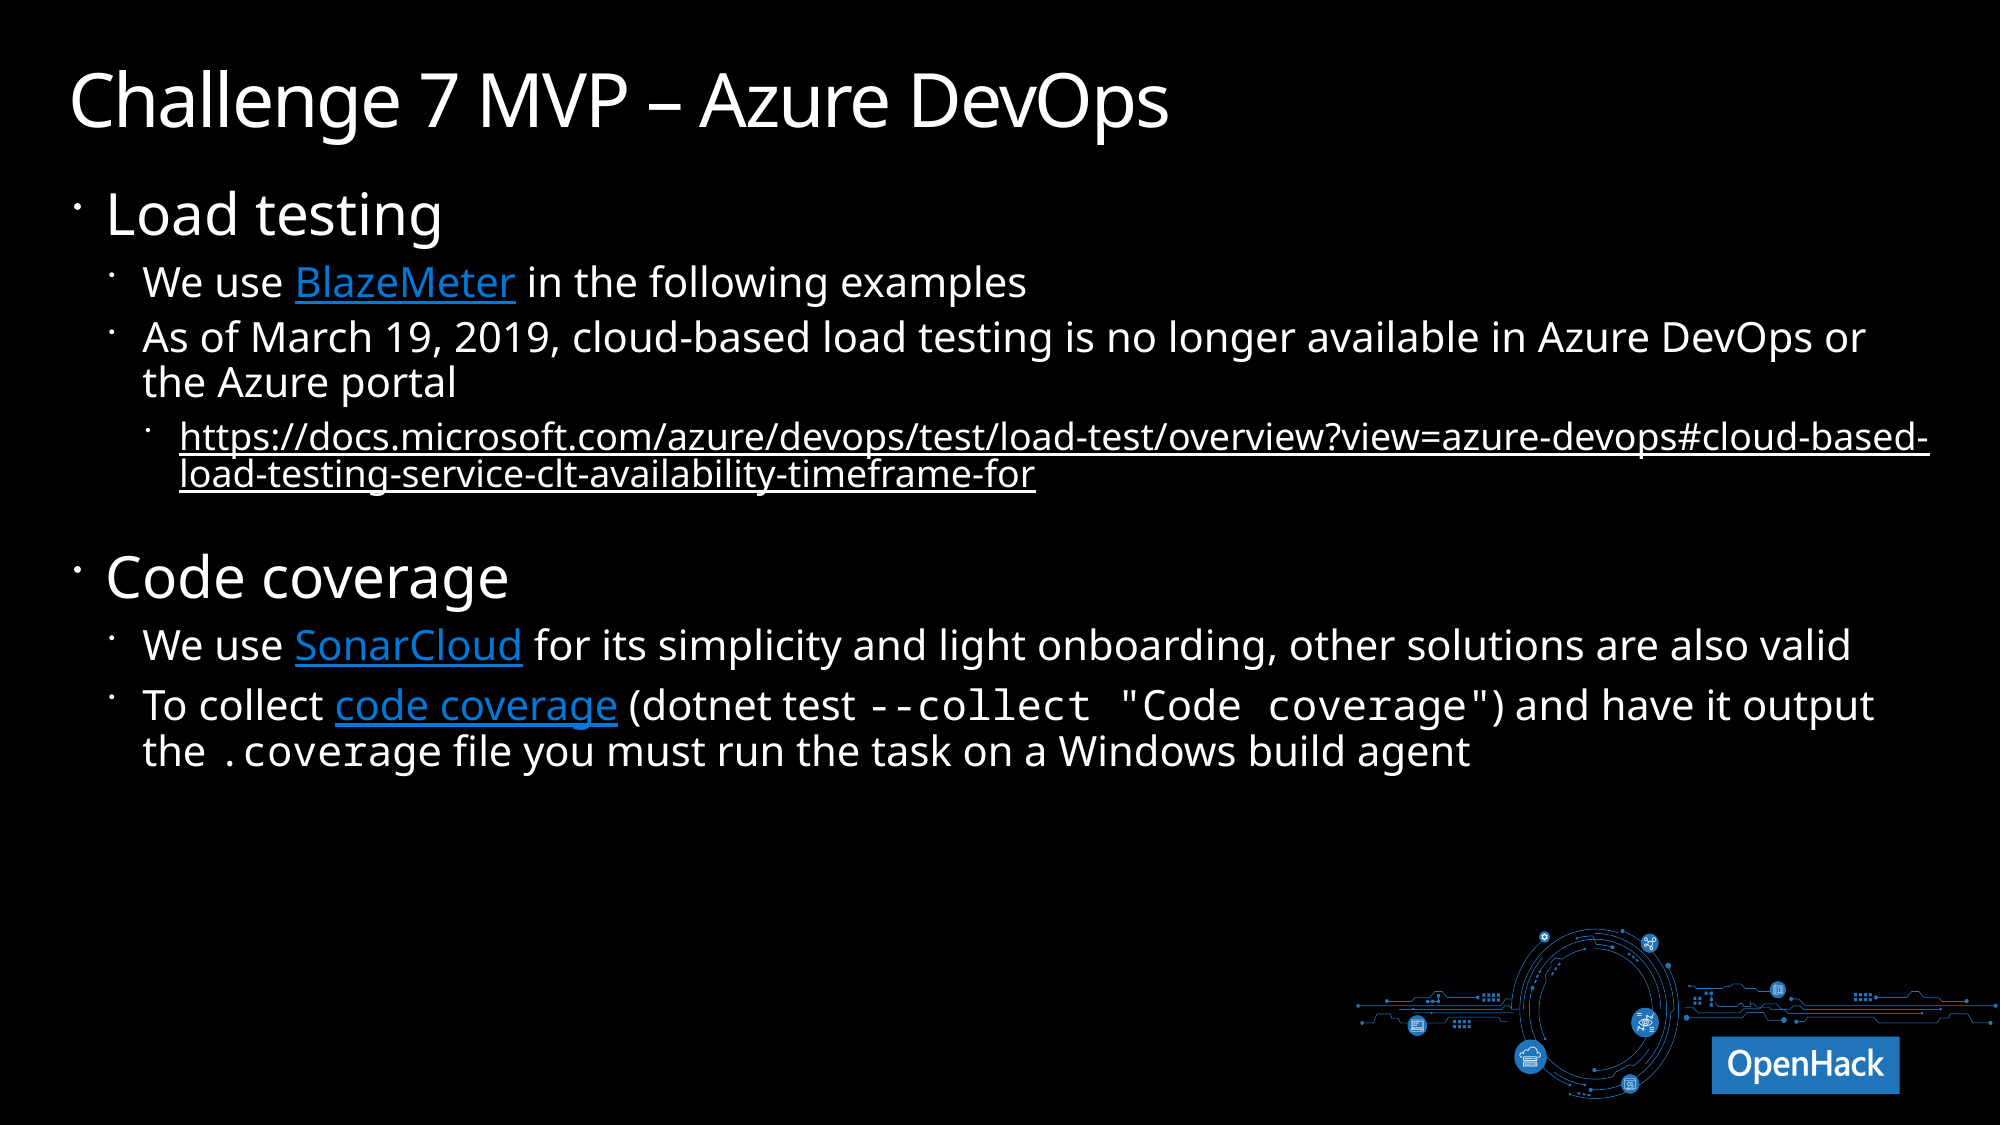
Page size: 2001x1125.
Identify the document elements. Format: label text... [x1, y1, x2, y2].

list Load testing We use BlazeMeter in the following examples As of March 19, 2019, cloud-based load testing is no longer available in Azure DevOps or the Azure portal https://docs.microsoft.com/azure/devops/test/load-test/overview?view=azure-devops#cloud-based-load-testing-service-clt-availability-timeframe-for Code coverage We use SonarCloud for its simplicity and light onboarding, other solutions are also valid To collect code coverage (dotnet test --collect "Code coverage") and have it output the .coverage file you must run the task on a Windows build agent [44, 170, 1957, 746]
title Challenge 7 MVP – Azure DevOps [44, 47, 1957, 158]
picture [1356, 917, 2000, 1099]
